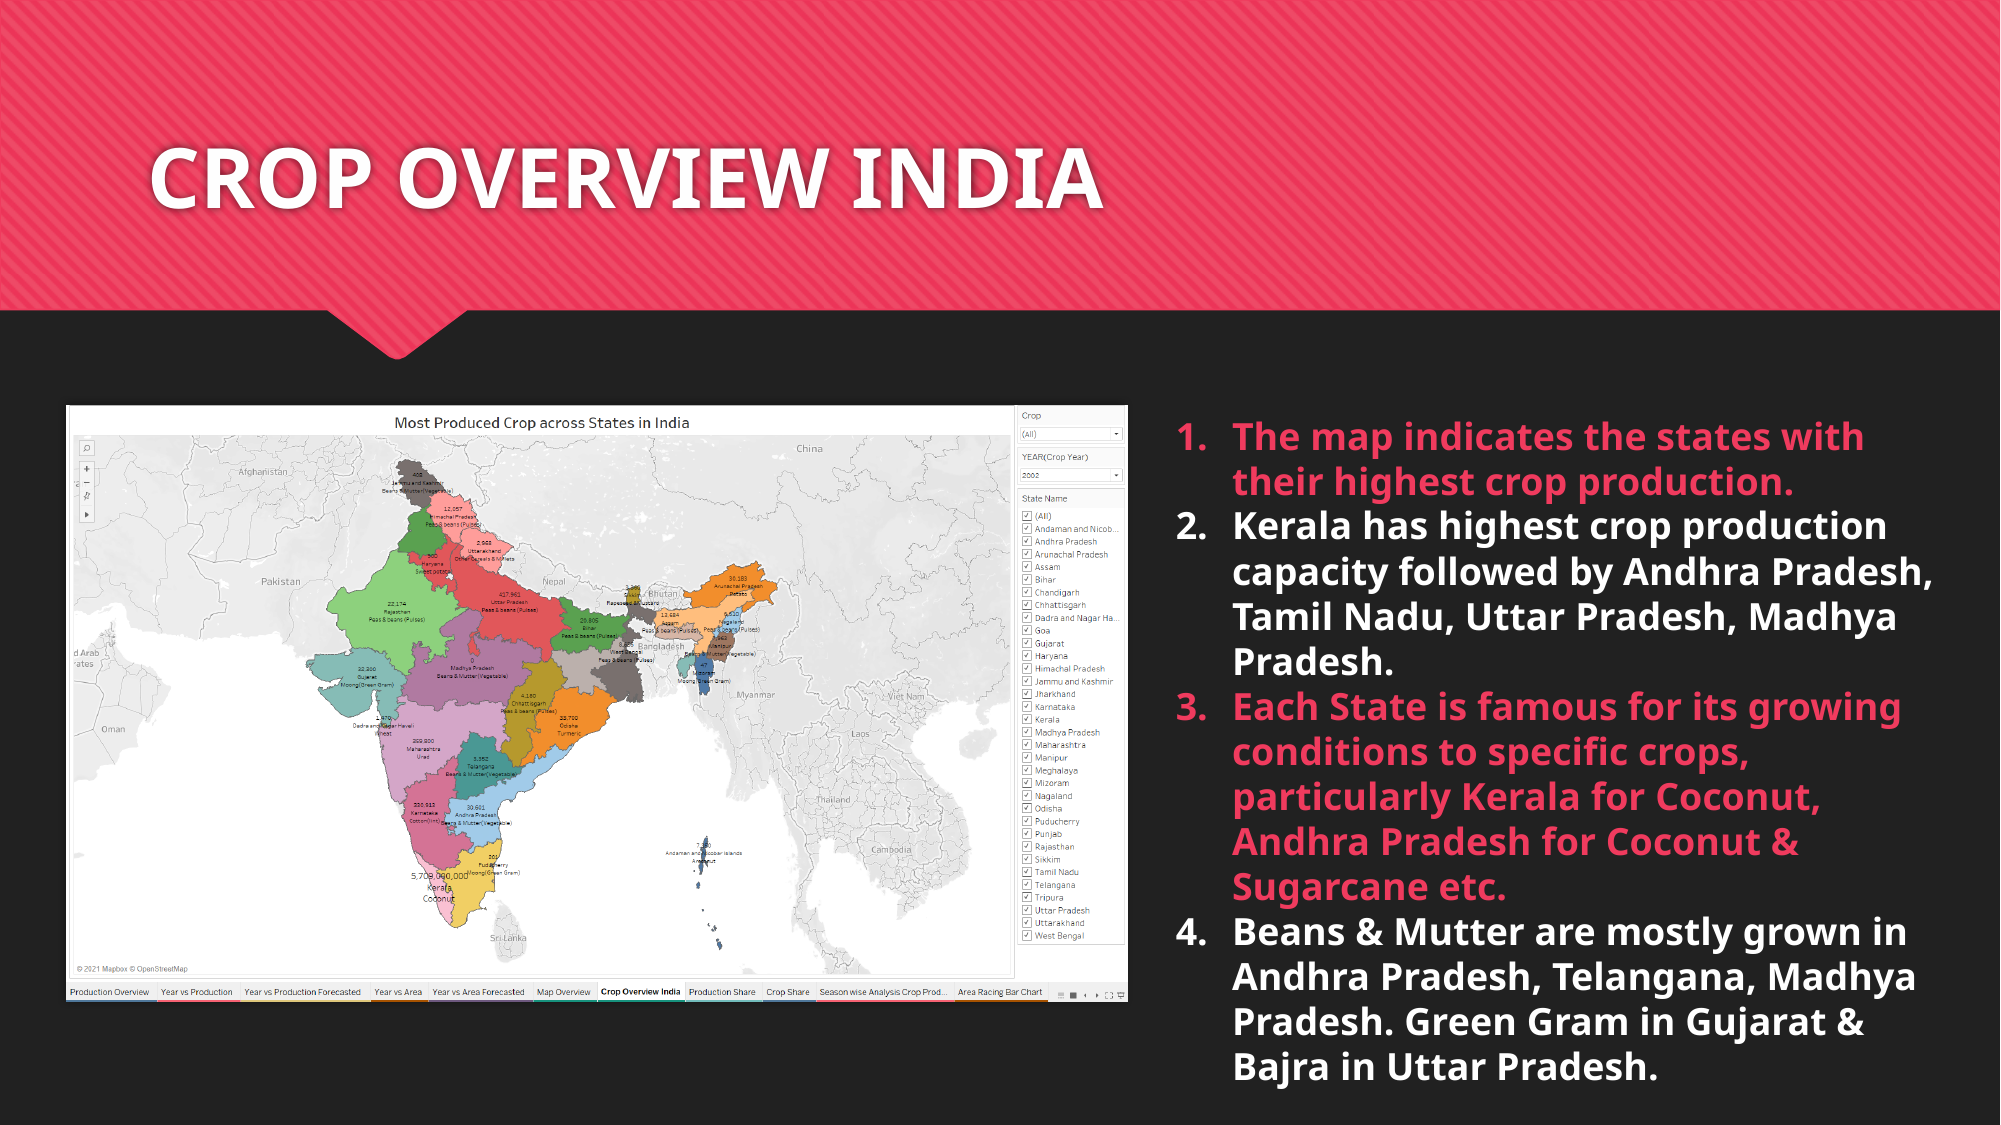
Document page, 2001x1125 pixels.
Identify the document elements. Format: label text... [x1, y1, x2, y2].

title CROP OVERVIEW INDIA [132, 73, 1868, 233]
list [66, 404, 1128, 1002]
text_box The map indicates the states with their highest crop production. Kerala has highest crop production capacity followed by Andhra Pradesh, Tamil Nadu, Uttar Pradesh, Madhya Pradesh. Each State is famous for its growing conditions to specific crops, particularly Kerala for Coconut, Andhra Pradesh for Coconut & Sugarcane etc. Beans & Mutter are mostly grown in Andhra Pradesh, Telangana, Madhya Pradesh. Green Gram in Gujarat & Bajra in Uttar Pradesh. [1161, 405, 1952, 1095]
